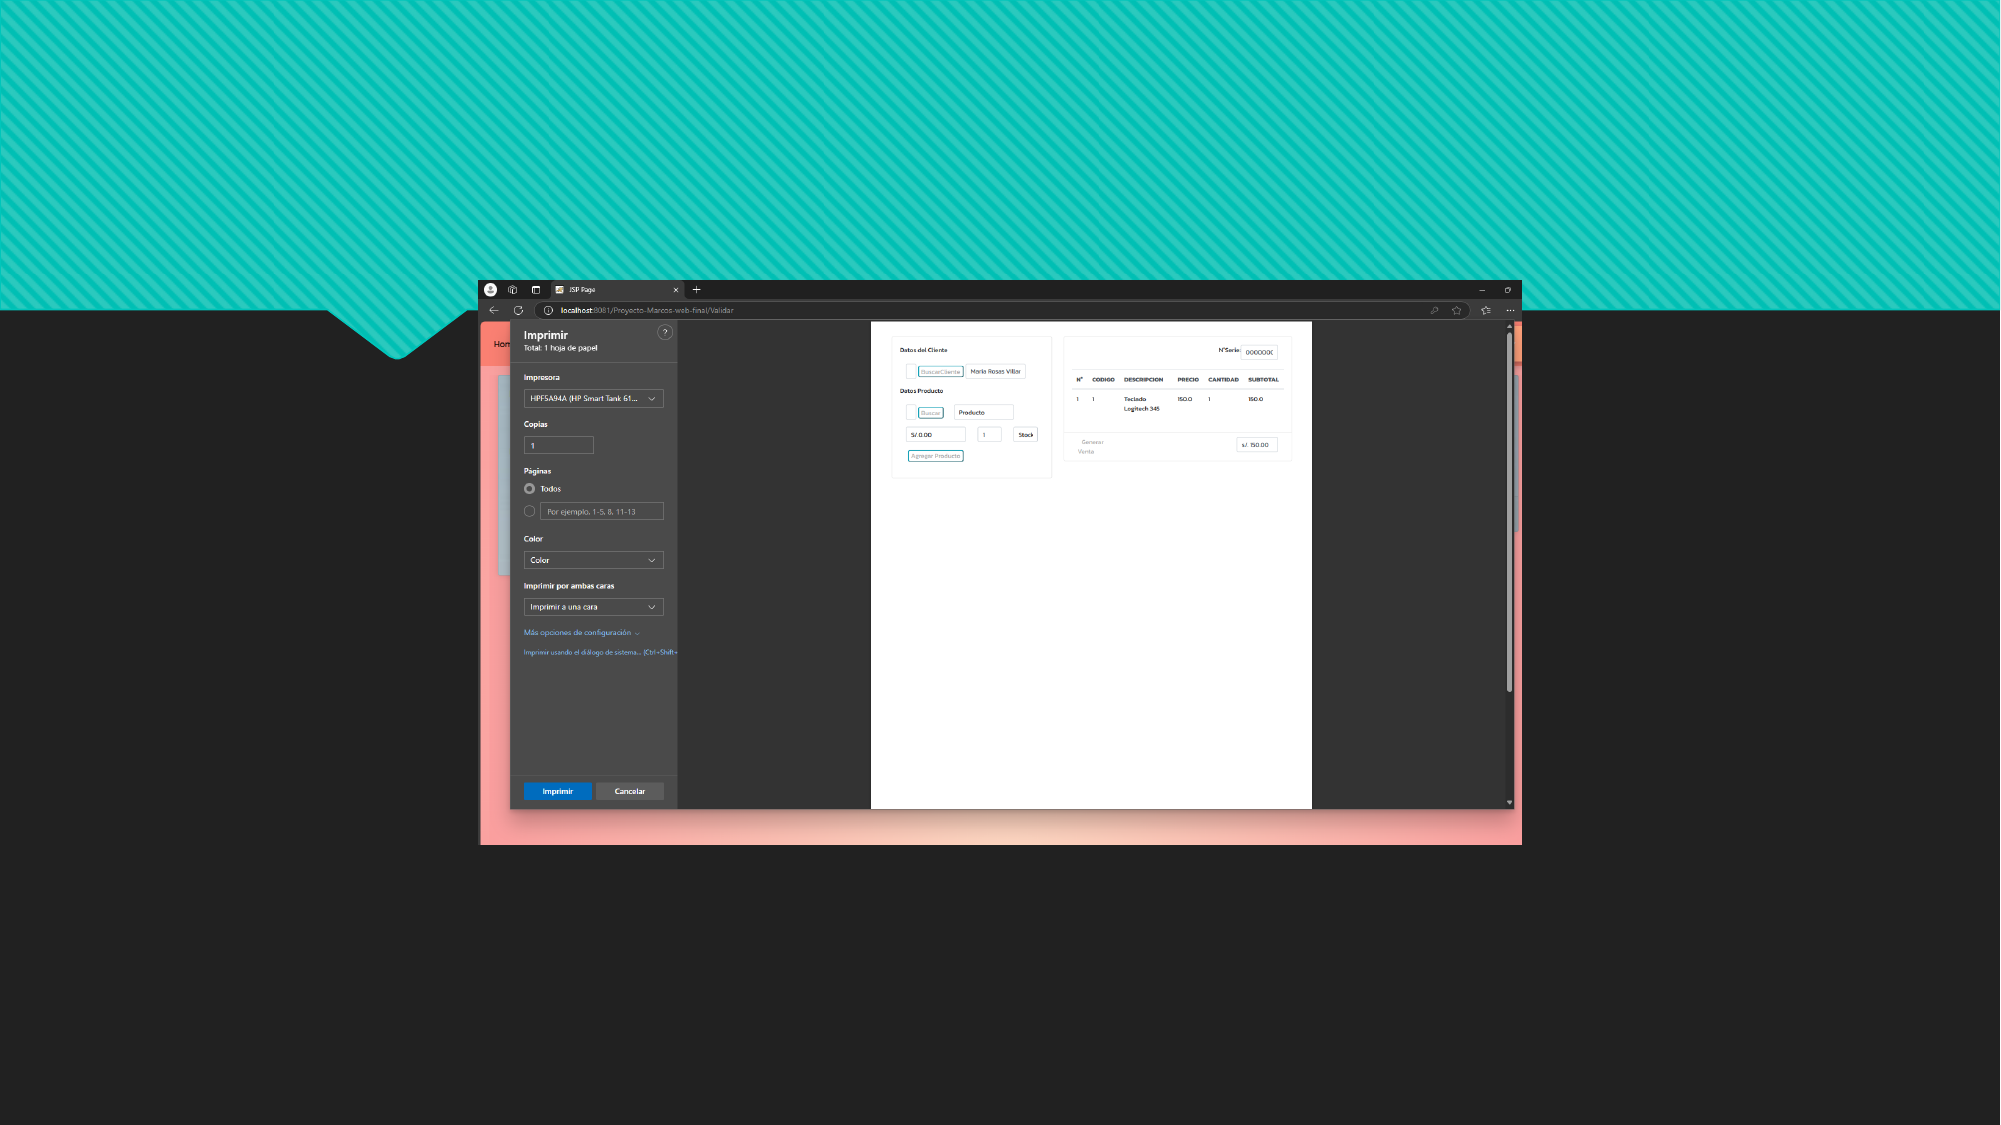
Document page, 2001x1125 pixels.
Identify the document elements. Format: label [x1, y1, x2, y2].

picture [478, 280, 1522, 845]
